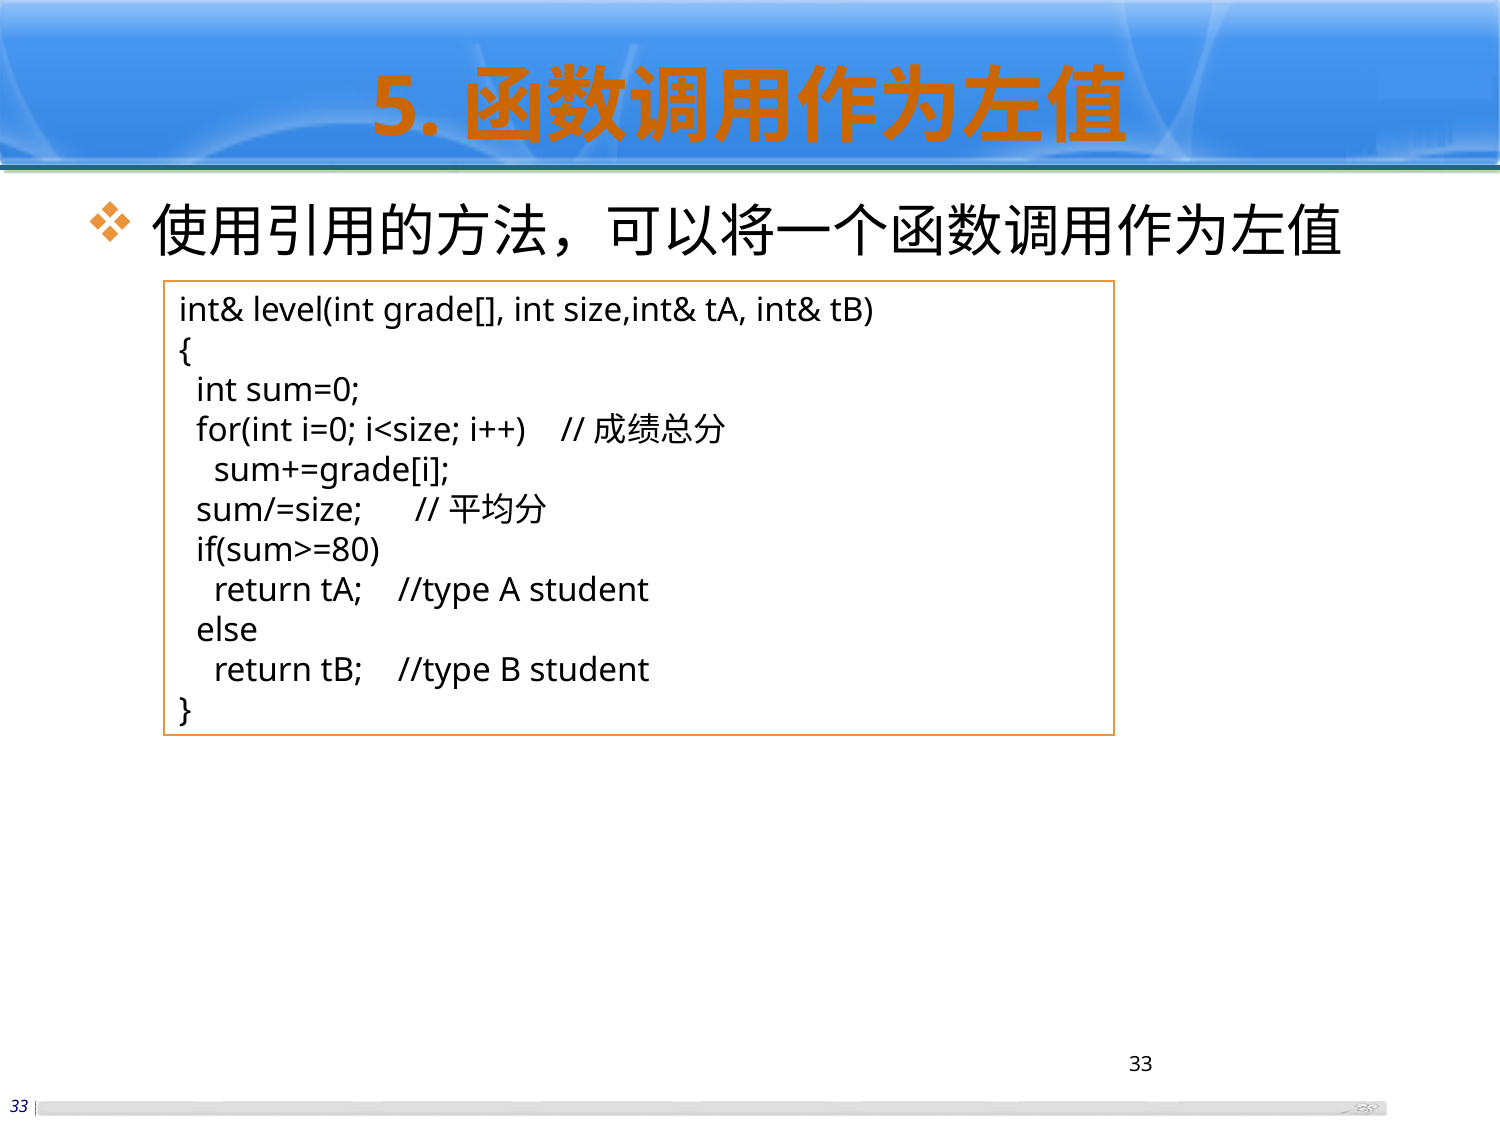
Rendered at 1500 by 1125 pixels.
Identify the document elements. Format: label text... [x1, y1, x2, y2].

picture [0, 0, 1500, 165]
text_box int& level(int grade[], int size,int& tA, int& tB) { int sum=0; for(int i=0; i<size; i++) //成绩总分 sum+=grade[i]; sum/=size; //平均分 if(sum>=80) return tA; //type A student else return tB; //type B student } [164, 281, 1115, 736]
list 使用引用的方法，可以将一个函数调用作为左值 [70, 187, 1454, 985]
title 5.函数调用作为左值 [75, 45, 1425, 187]
picture [35, 1101, 1387, 1116]
footer 33 [1114, 1042, 1500, 1103]
